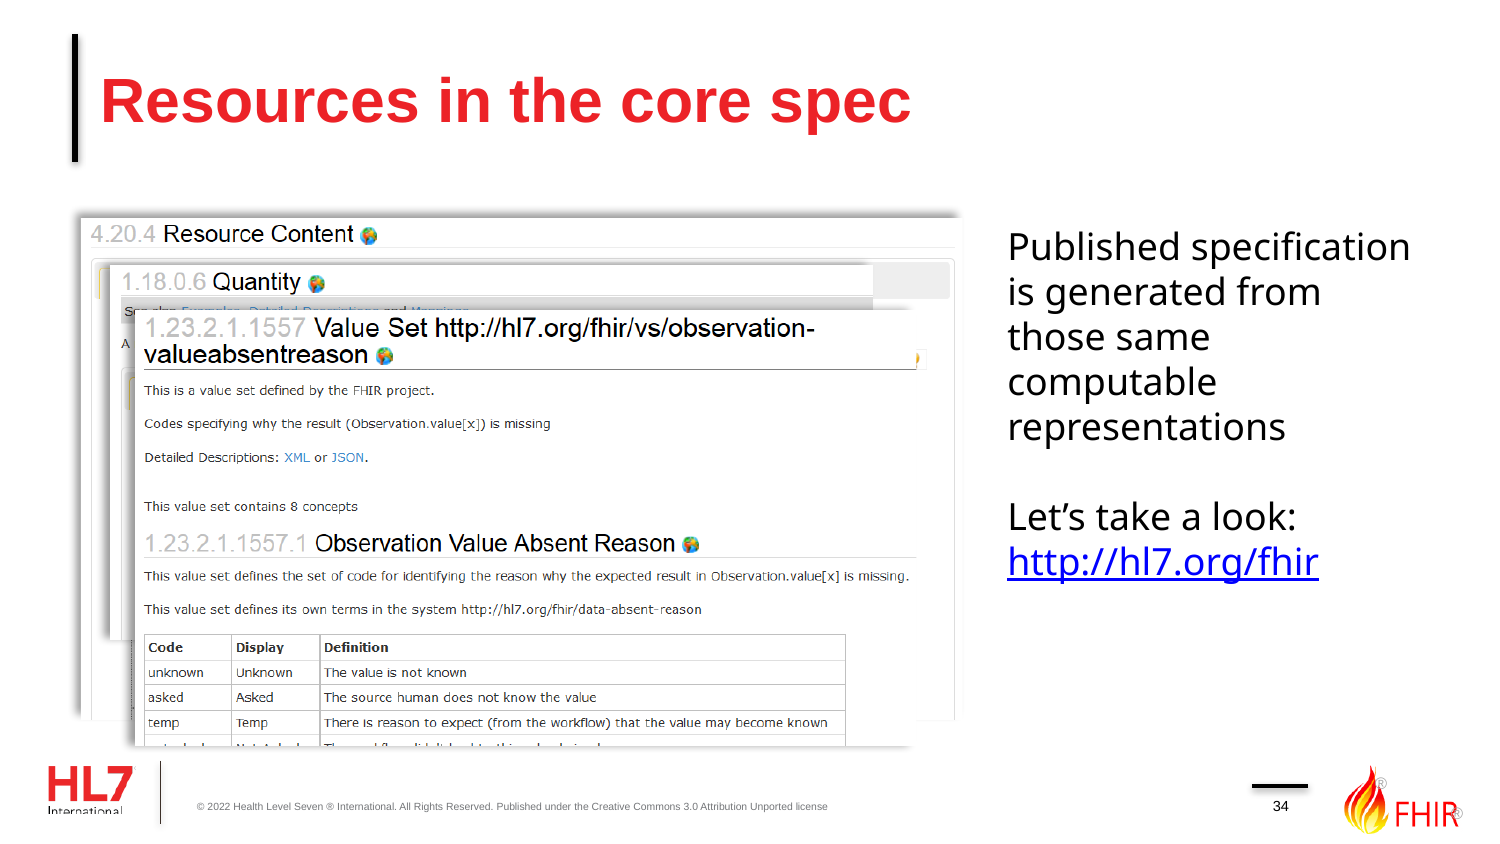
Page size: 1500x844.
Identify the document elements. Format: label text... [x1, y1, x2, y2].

footer © 2022 Health Level Seven ® International. All Rights Reserved. Published under the Creative Commons 3.0 Attribution Unported license [196, 786, 941, 813]
slide_number 34 [1258, 786, 1304, 814]
text_box Published specification is generated from those same computable representations Let’s take a look: http://hl7.org/fhir [992, 215, 1441, 596]
picture [1339, 760, 1463, 837]
title Resources in the core spec [100, 33, 1451, 163]
picture [80, 217, 963, 787]
